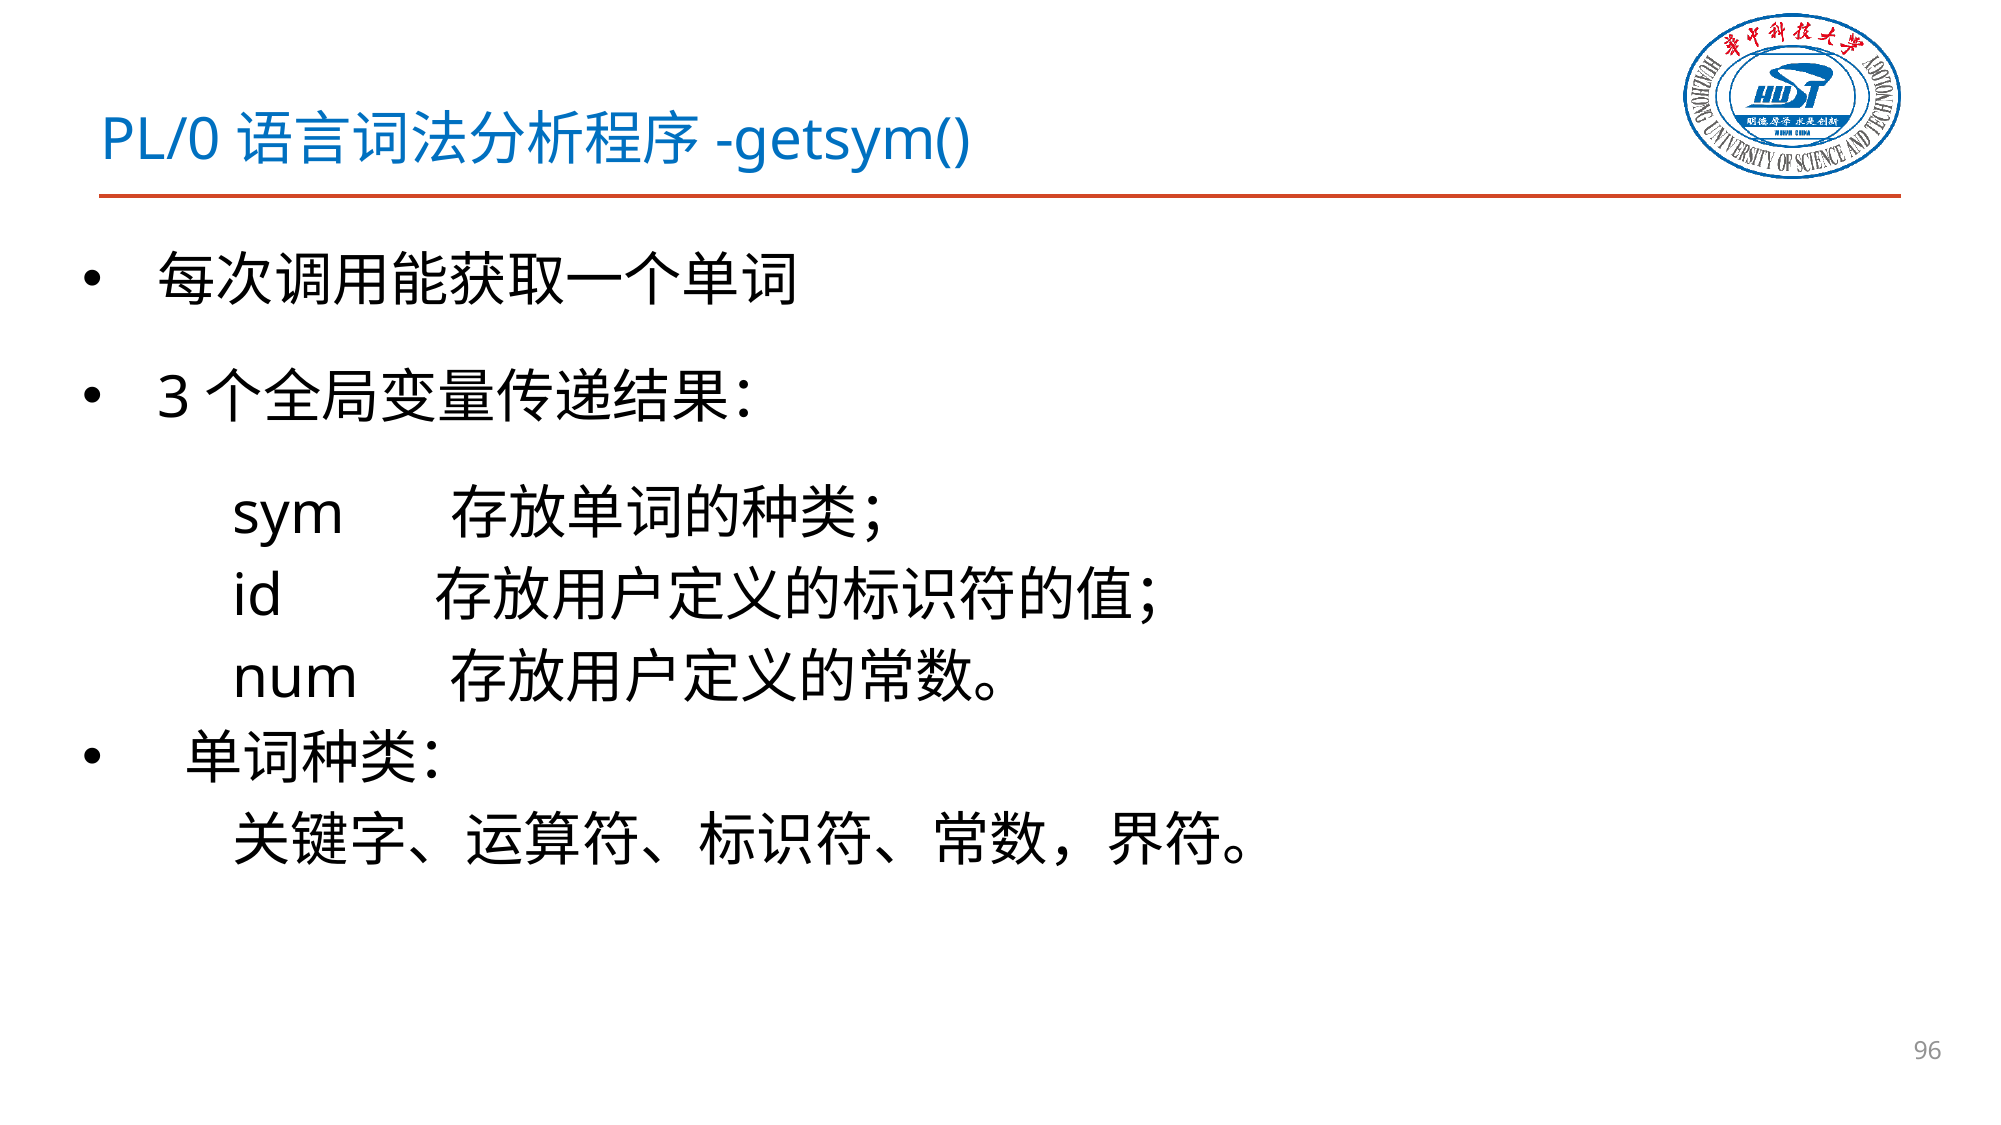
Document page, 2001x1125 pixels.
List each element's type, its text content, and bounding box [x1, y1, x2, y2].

slide_number 96 [1373, 1036, 1957, 1097]
text_box 每次调用能获取一个单词 3个全局变量传递结果： sym 存放单词的种类； id 存放用户定义的标识符的值； num 存放用户定义的常数。 单词种类： 关键字、运算符、标识符、常数，界符。 [67, 200, 1957, 1011]
title PL/0语言词法分析程序-getsym() [85, 73, 1214, 179]
picture [1683, 13, 1901, 179]
